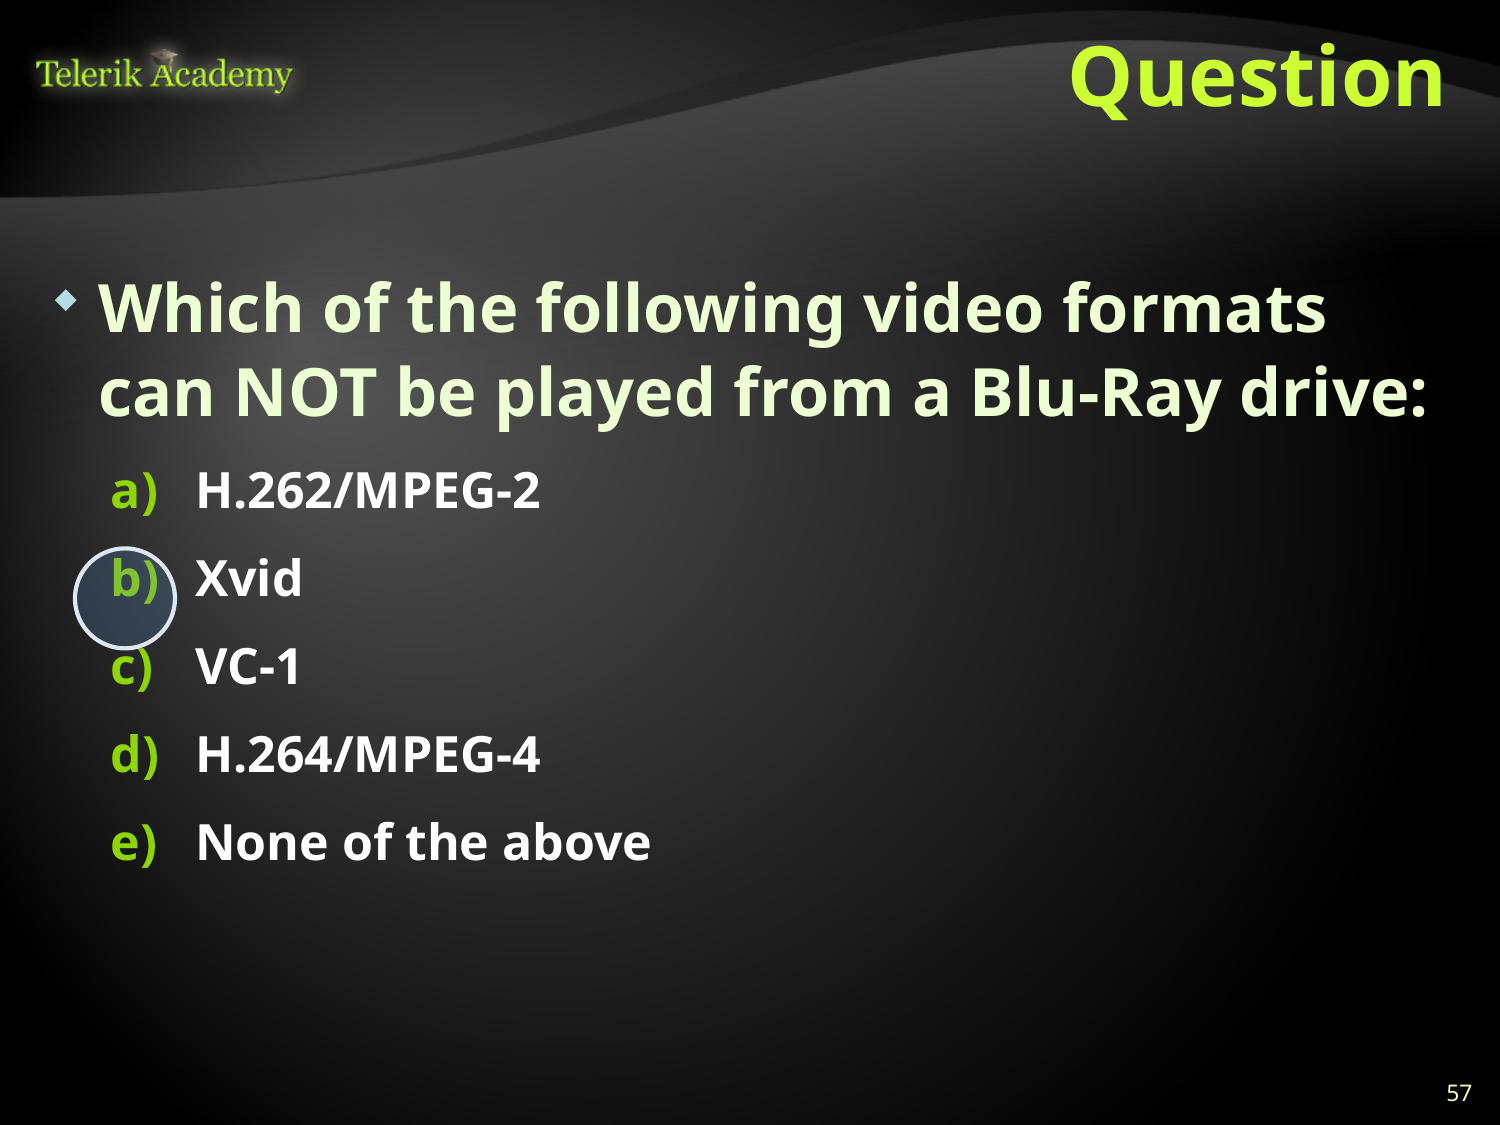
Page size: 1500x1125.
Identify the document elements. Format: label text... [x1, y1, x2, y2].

picture [0, 0, 1500, 1125]
text_box [72, 546, 178, 651]
title Question [300, 12, 1463, 149]
list Which of the following video formats can NOT be played from a Blu-Ray drive: H.262/MPEG-2 Xvid VC-1 H.264/MPEG-4 None of the above [37, 149, 1463, 1075]
slide_number 57 [1412, 1074, 1488, 1113]
